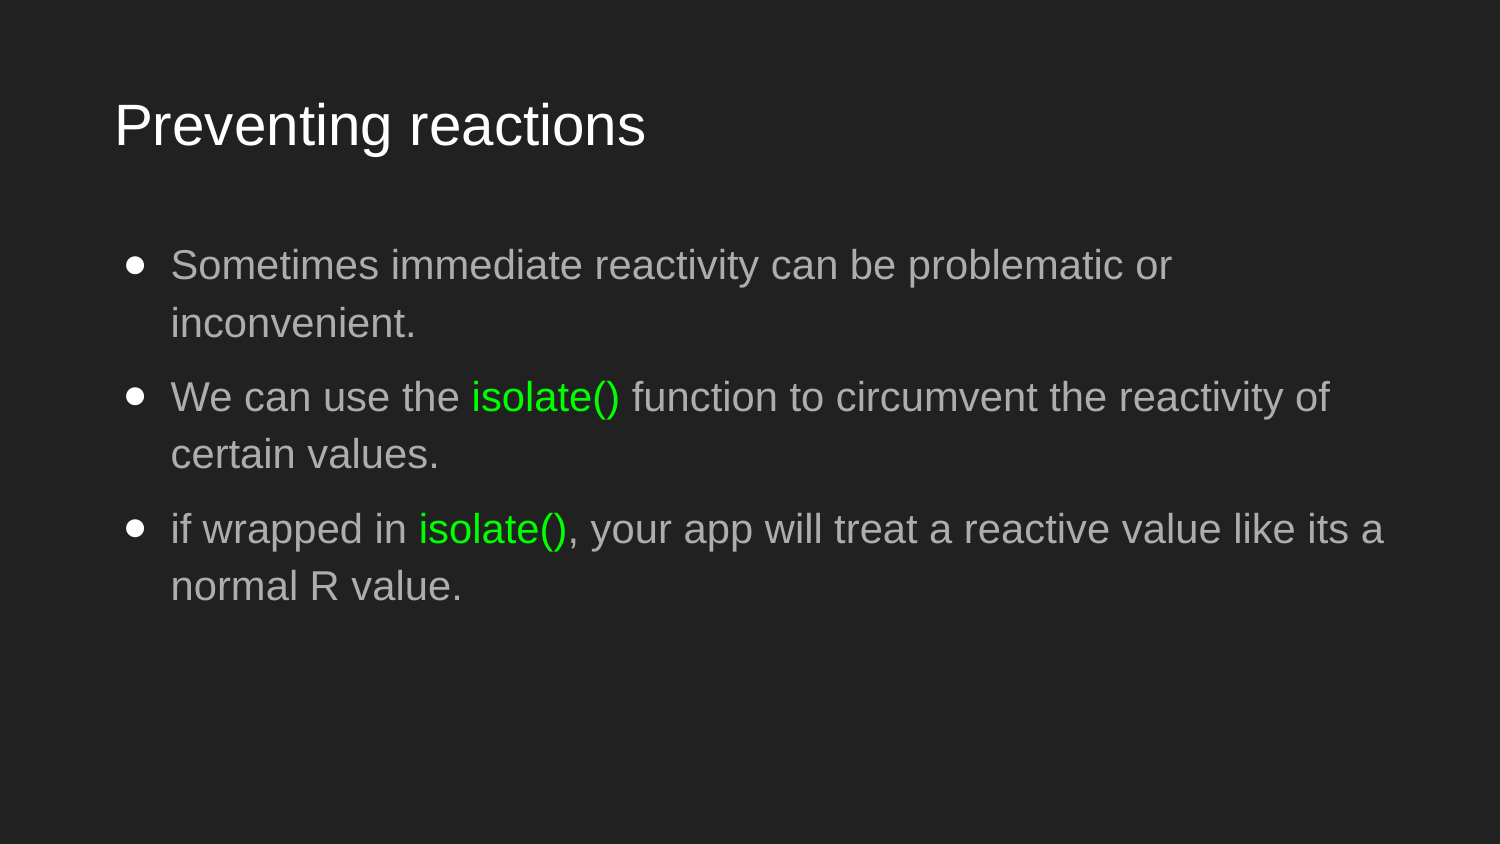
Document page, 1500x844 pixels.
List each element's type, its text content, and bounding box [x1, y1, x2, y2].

list Sometimes immediate reactivity can be problematic or inconvenient. We can use the isolate() function to circumvent the reactivity of certain values. if wrapped in isolate(), your app will treat a reactive value like its a normal R value. [103, 224, 1397, 760]
title Preventing reactions [103, 44, 1397, 208]
